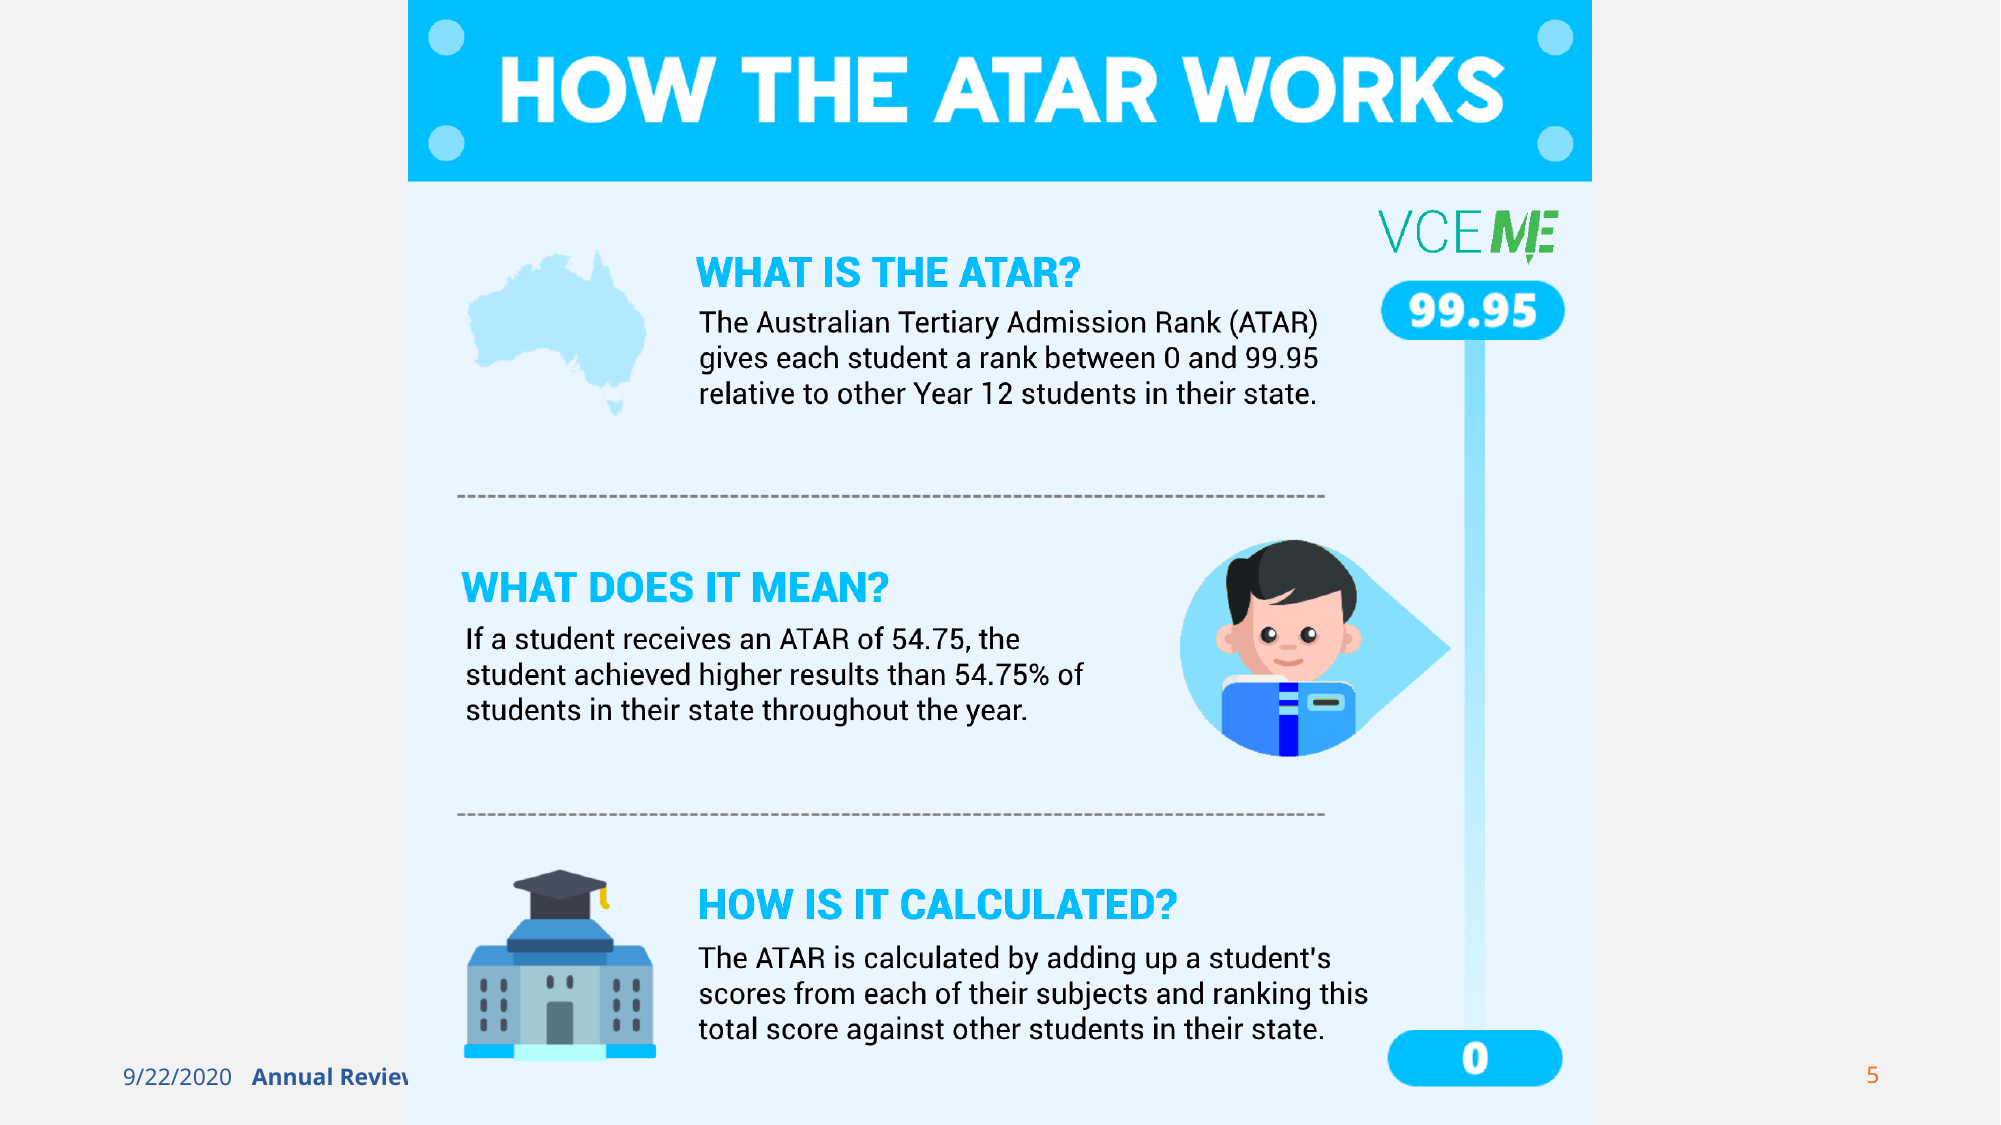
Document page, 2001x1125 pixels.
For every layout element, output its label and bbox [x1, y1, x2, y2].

picture [628, 57, 716, 122]
picture [562, 56, 626, 122]
picture [1270, 56, 1335, 122]
picture [1458, 56, 1504, 122]
picture [993, 57, 1041, 122]
picture [1183, 57, 1270, 122]
picture [1343, 57, 1393, 122]
picture [502, 57, 553, 122]
picture [429, 20, 464, 55]
picture [1538, 20, 1573, 55]
picture [1035, 57, 1100, 122]
picture [934, 57, 999, 122]
picture [429, 126, 464, 160]
picture [858, 57, 907, 122]
picture [1538, 127, 1573, 161]
picture [1401, 57, 1453, 122]
picture [408, 182, 1592, 1125]
picture [742, 57, 791, 122]
picture [799, 57, 850, 122]
picture [1107, 57, 1156, 122]
